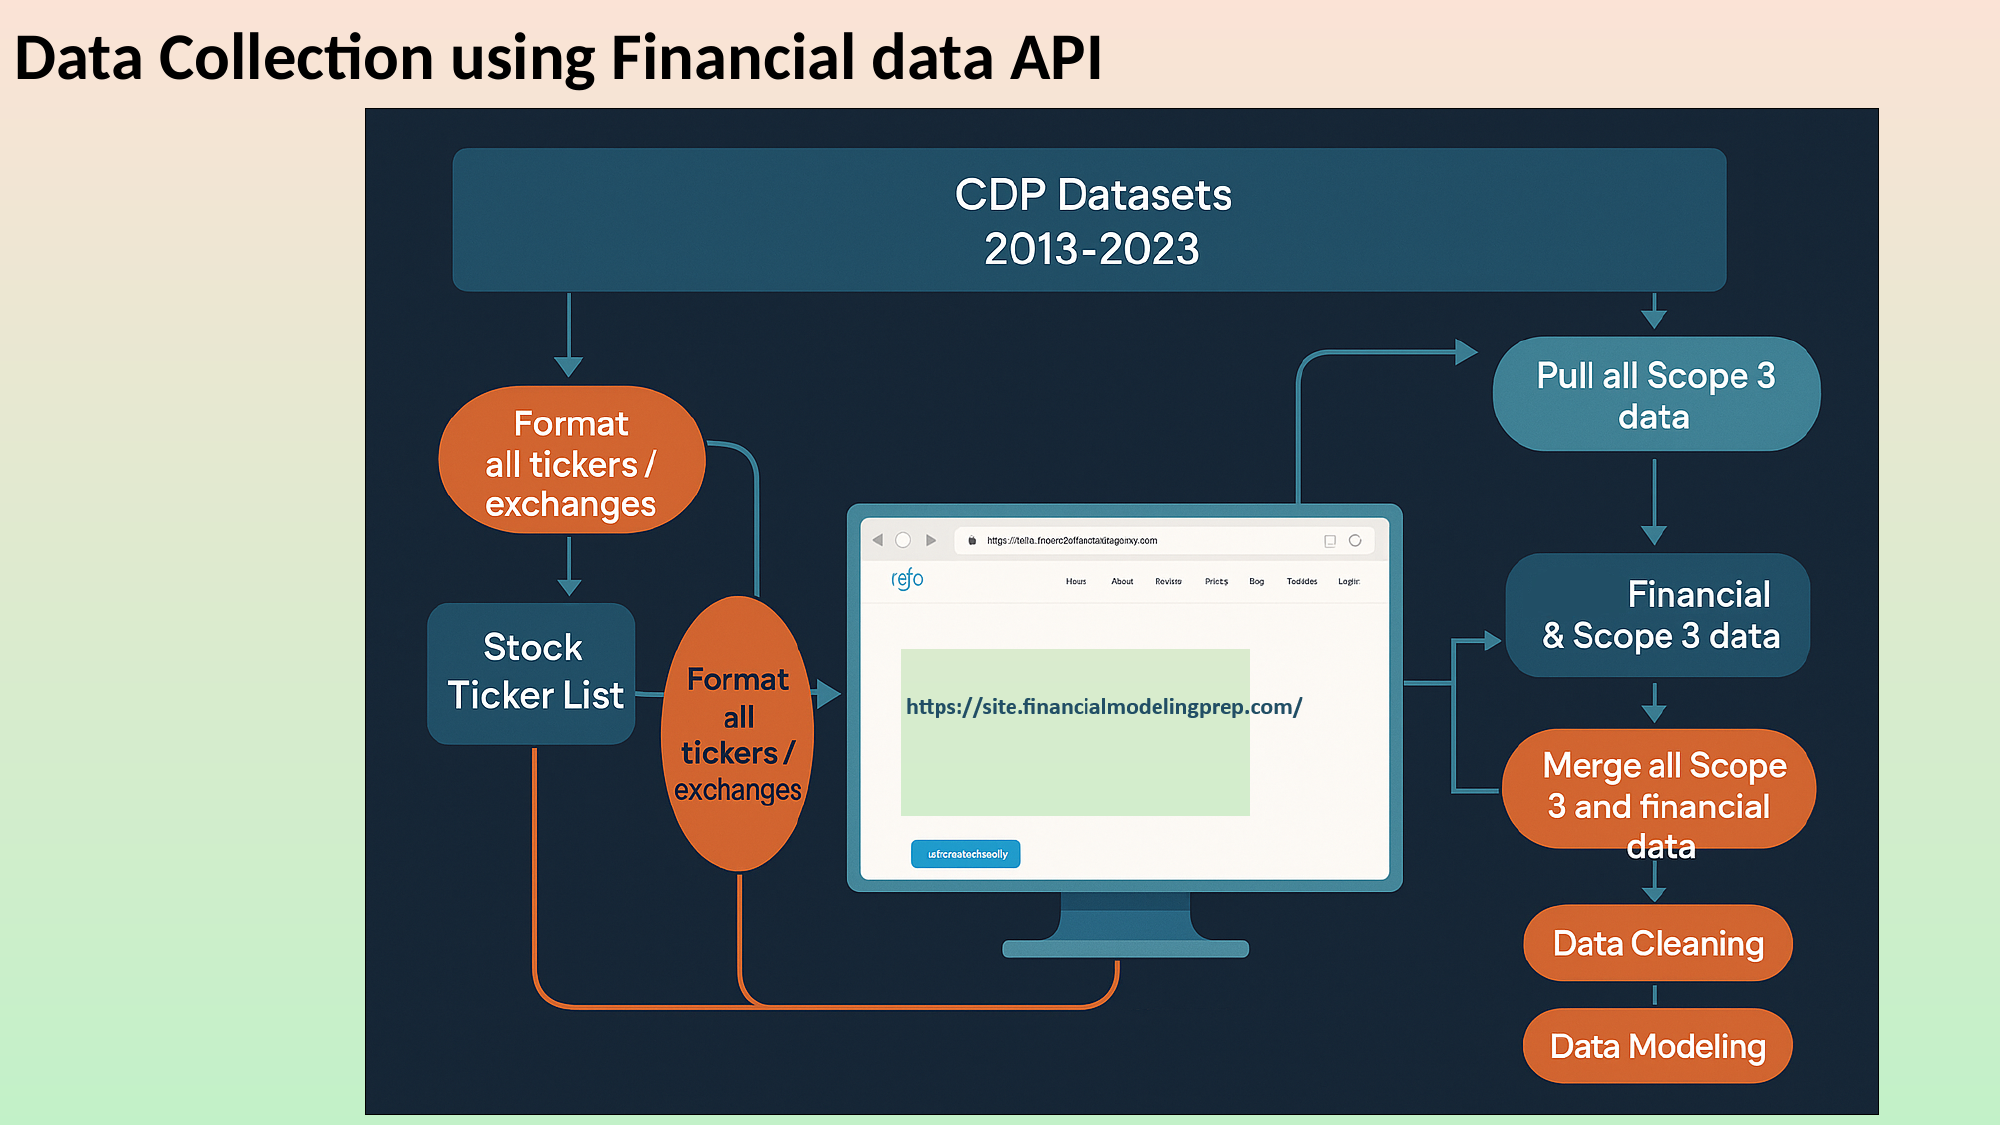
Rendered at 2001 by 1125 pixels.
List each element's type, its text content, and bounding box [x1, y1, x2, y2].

picture [364, 108, 1880, 1115]
title Data Collection using Financial data API [0, 0, 1725, 218]
